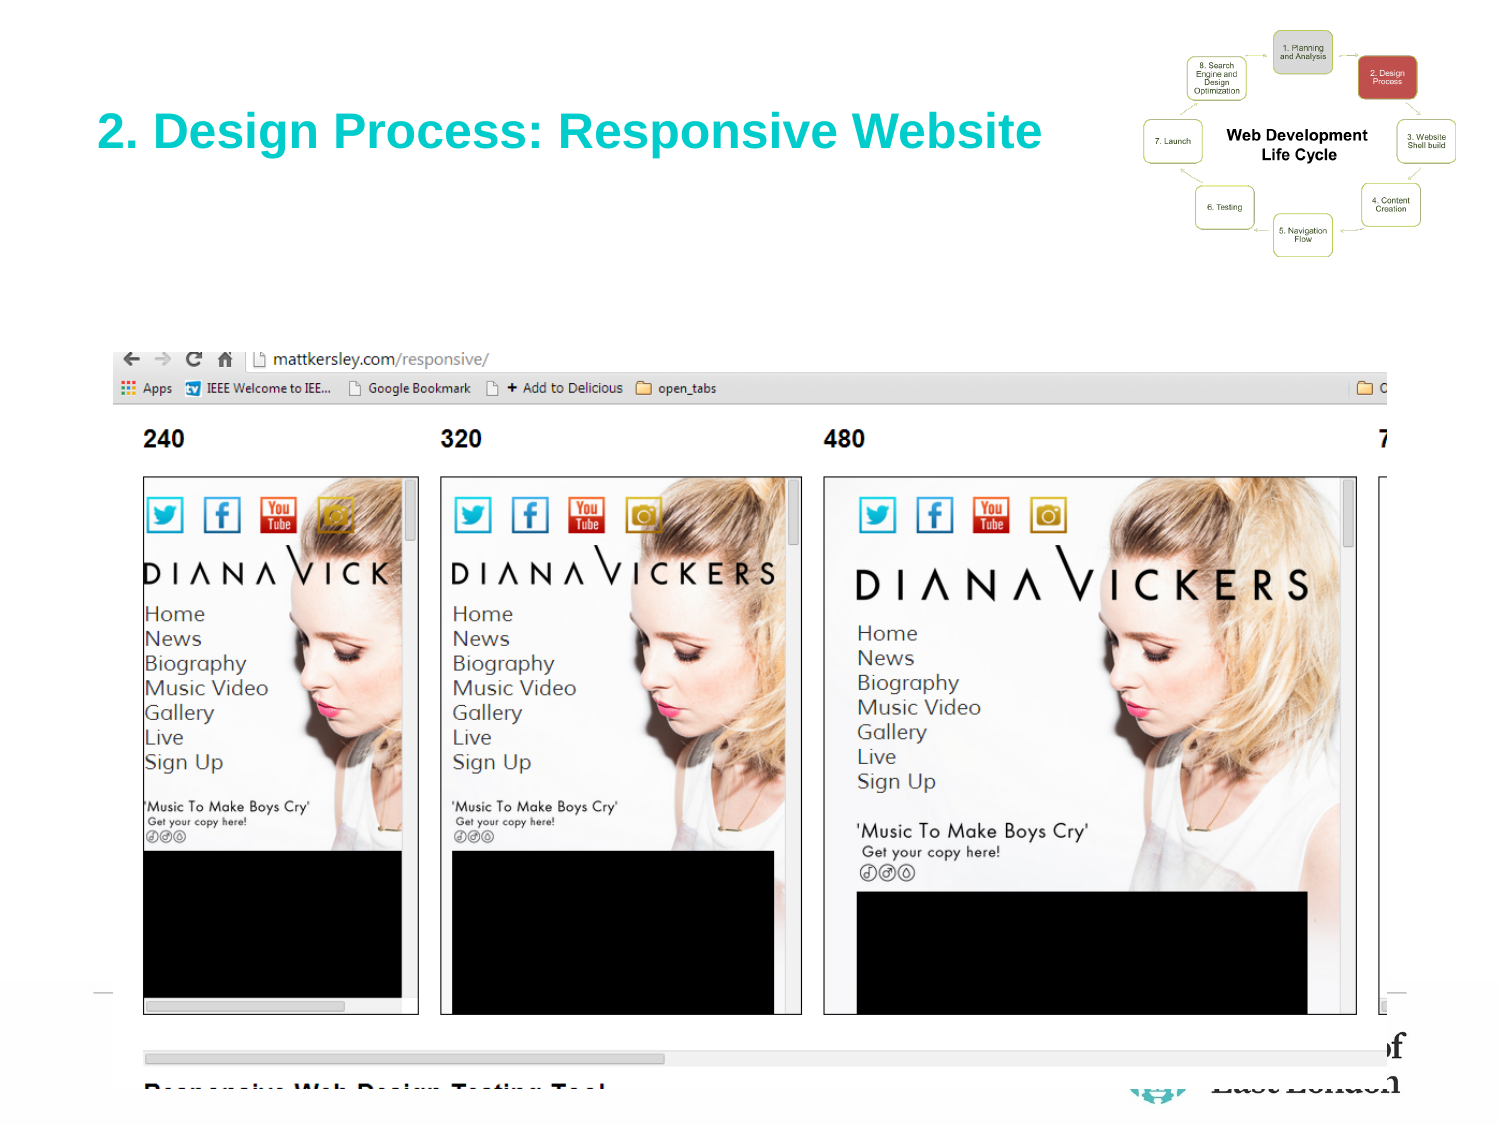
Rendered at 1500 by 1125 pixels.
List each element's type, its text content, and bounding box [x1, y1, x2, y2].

picture [1130, 29, 1476, 257]
picture [0, 351, 1500, 1125]
title 2. Design Process: Responsive Website [82, 35, 1125, 223]
